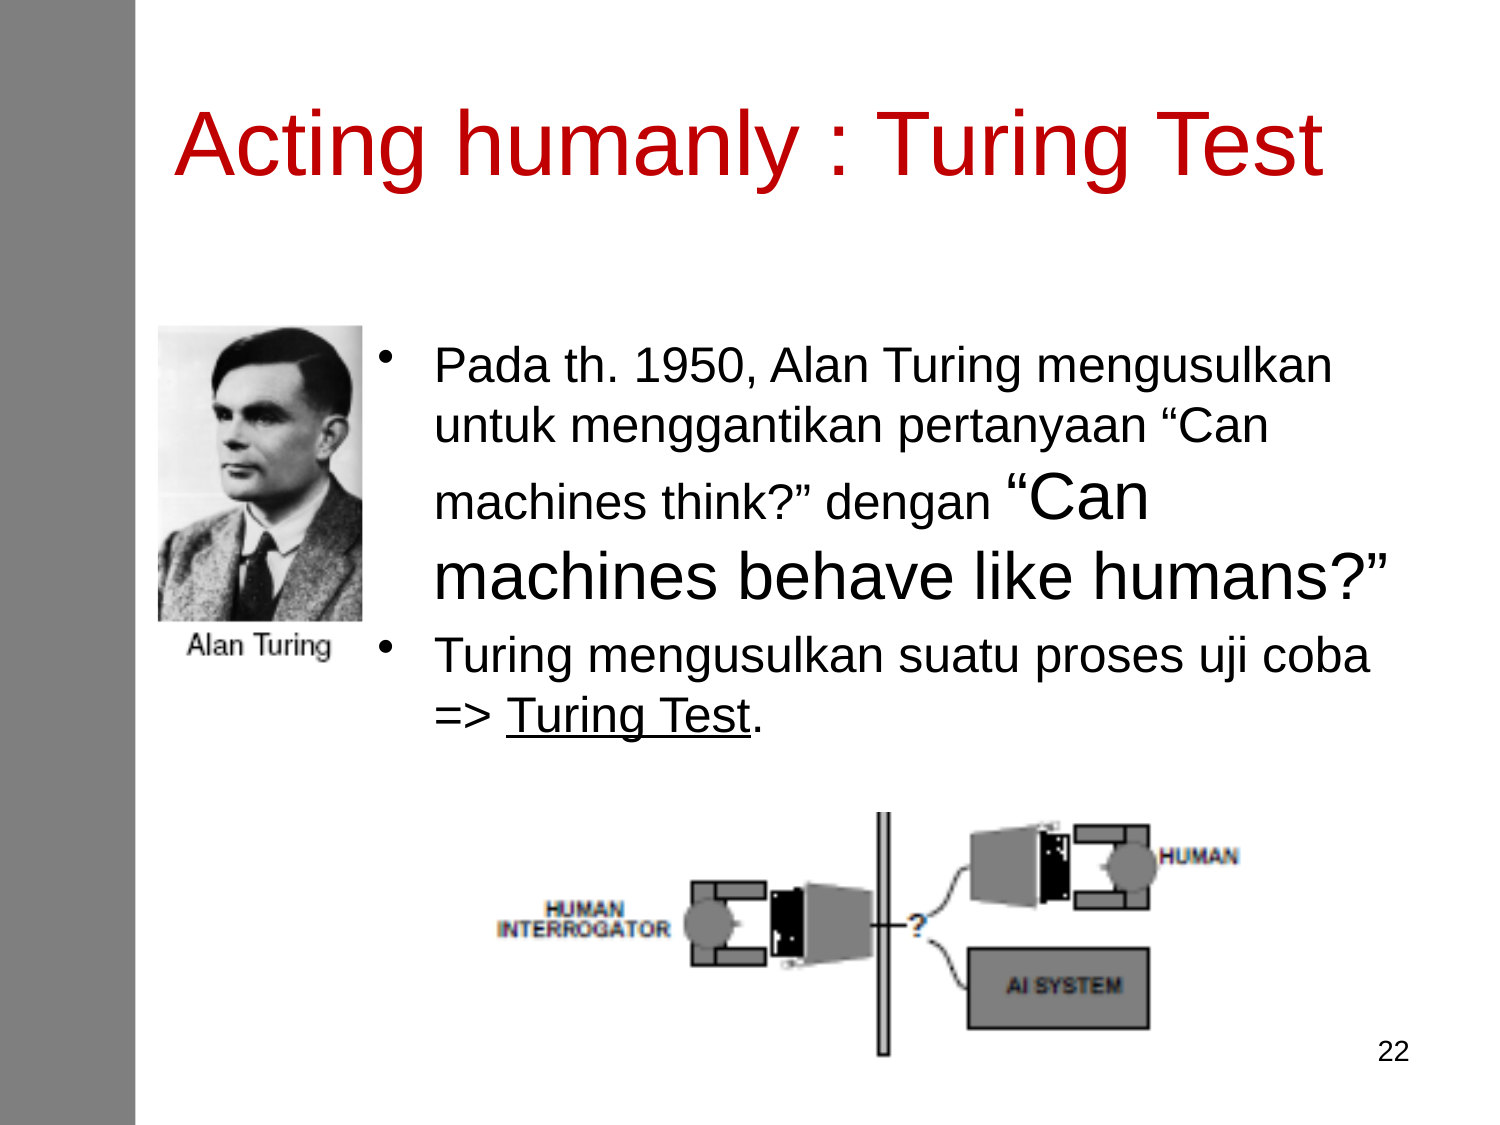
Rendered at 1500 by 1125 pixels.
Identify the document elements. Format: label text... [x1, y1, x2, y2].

list Pada th. 1950, Alan Turing mengusulkan untuk menggantikan pertanyaan “Can machines think?” dengan “Can machines behave like humans?” Turing mengusulkan suatu proses uji coba => Turing Test. [362, 324, 1438, 1000]
title Acting humanly : Turing Test [75, 45, 1425, 233]
slide_number 22 [1074, 1024, 1426, 1103]
picture [157, 324, 363, 663]
picture [362, 812, 1338, 1058]
